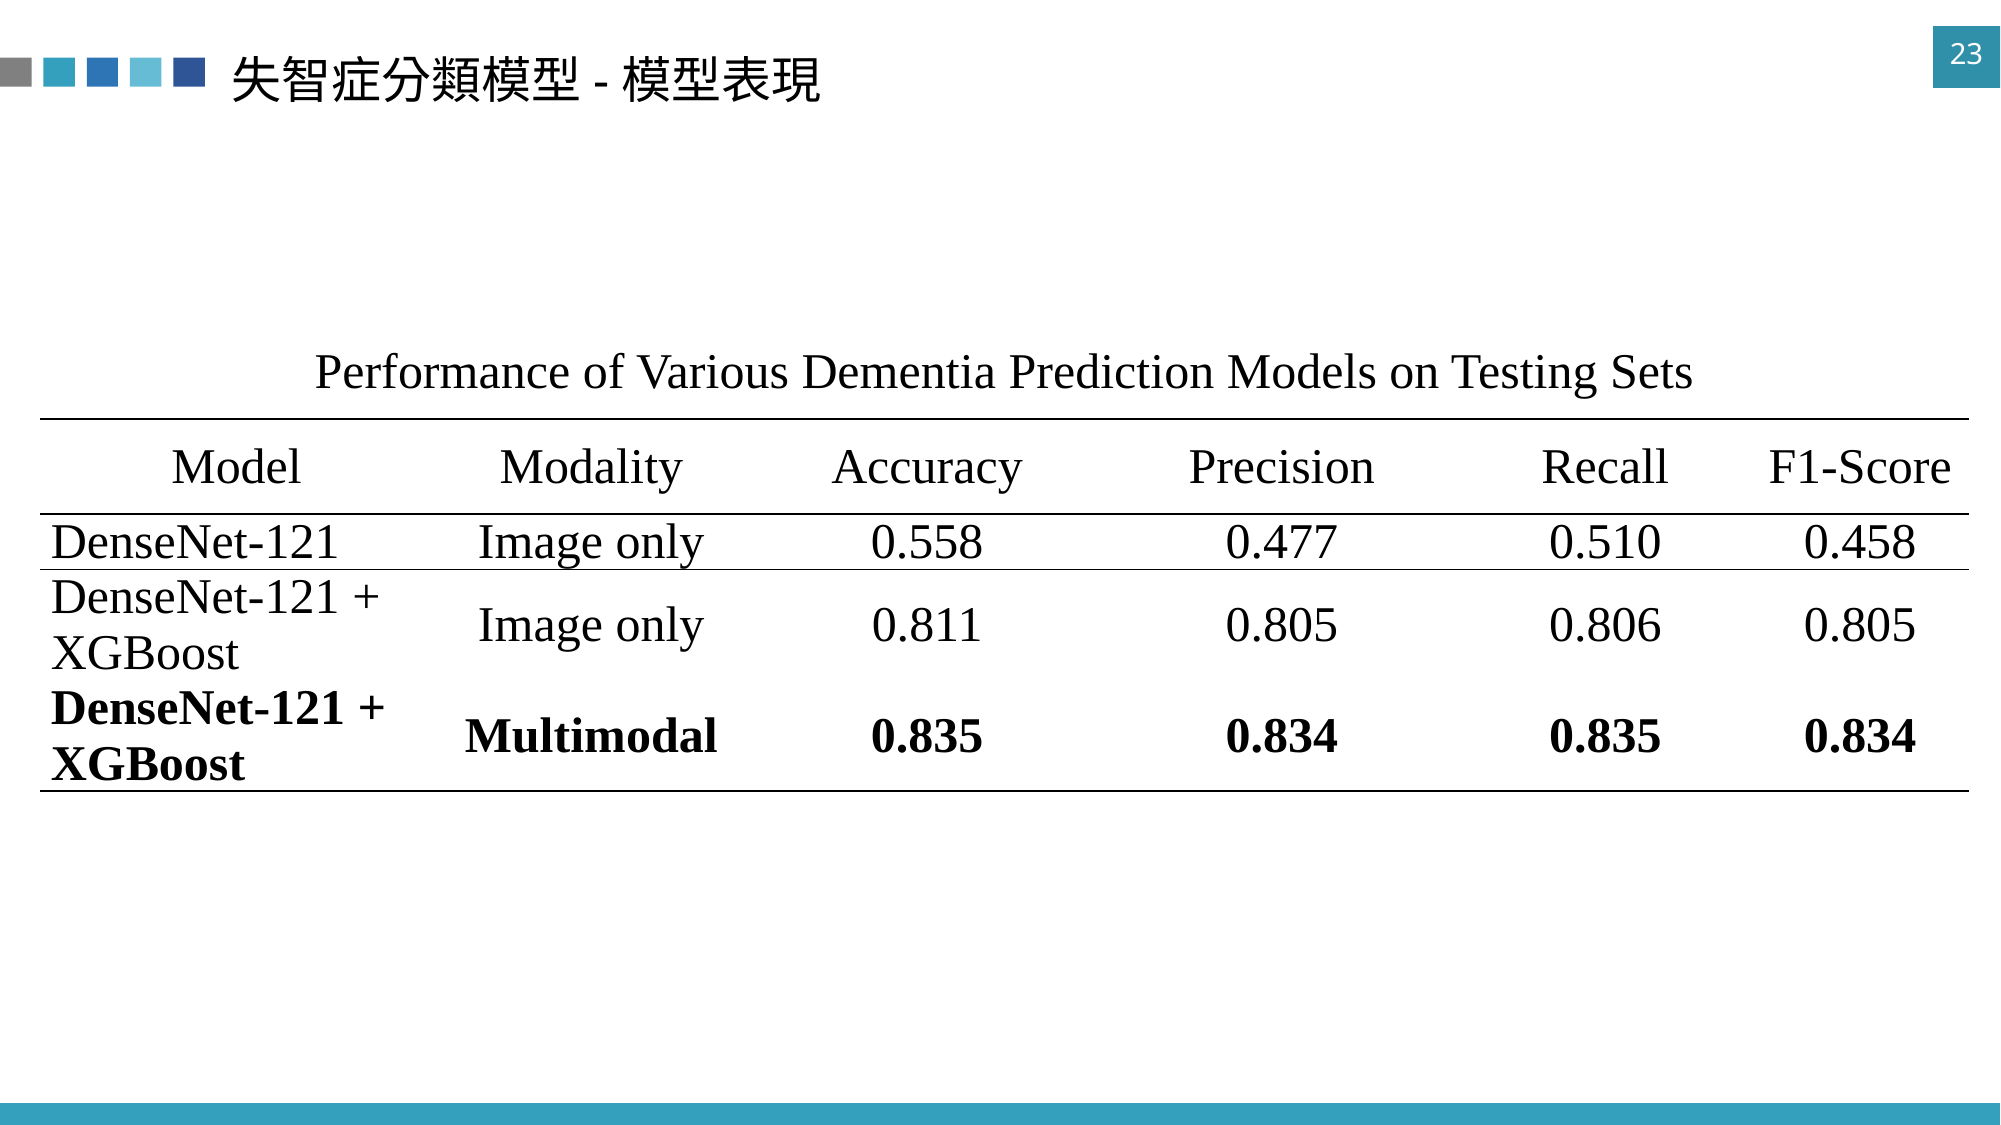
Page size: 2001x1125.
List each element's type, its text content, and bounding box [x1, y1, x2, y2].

table_cell DenseNet-121 + XGBoost [40, 570, 433, 680]
table_cell 0.806 [1459, 570, 1752, 680]
table_cell 0.805 [1104, 570, 1459, 680]
table_cell 0.458 [1752, 515, 1969, 569]
table_cell 0.835 [1459, 680, 1752, 790]
table_cell 0.510 [1459, 515, 1752, 569]
table_cell DenseNet-121 [40, 515, 433, 569]
table_cell Multimodal [433, 680, 750, 790]
title 失智症分類模型-模型表現 [216, 26, 1921, 140]
table_cell 0.811 [750, 570, 1104, 680]
table_cell Image only [433, 570, 750, 680]
table_cell Model [40, 420, 433, 513]
table_cell 0.805 [1752, 570, 1969, 680]
table_cell 0.477 [1104, 515, 1459, 569]
table_cell Accuracy [750, 420, 1104, 513]
table_header Performance of Various Dementia Prediction Models on Testing Sets [40, 323, 1969, 418]
table_cell DenseNet-121 + XGBoost [40, 680, 433, 790]
table_cell F1-Score [1752, 420, 1969, 513]
table_cell 0.834 [1752, 680, 1969, 790]
table_cell 0.558 [750, 515, 1104, 569]
table_cell 0.835 [750, 680, 1104, 790]
table_cell 0.834 [1104, 680, 1459, 790]
table_cell Precision [1104, 420, 1459, 513]
table_cell Recall [1459, 420, 1752, 513]
table_cell Image only [433, 515, 750, 569]
table_cell Modality [433, 420, 750, 513]
